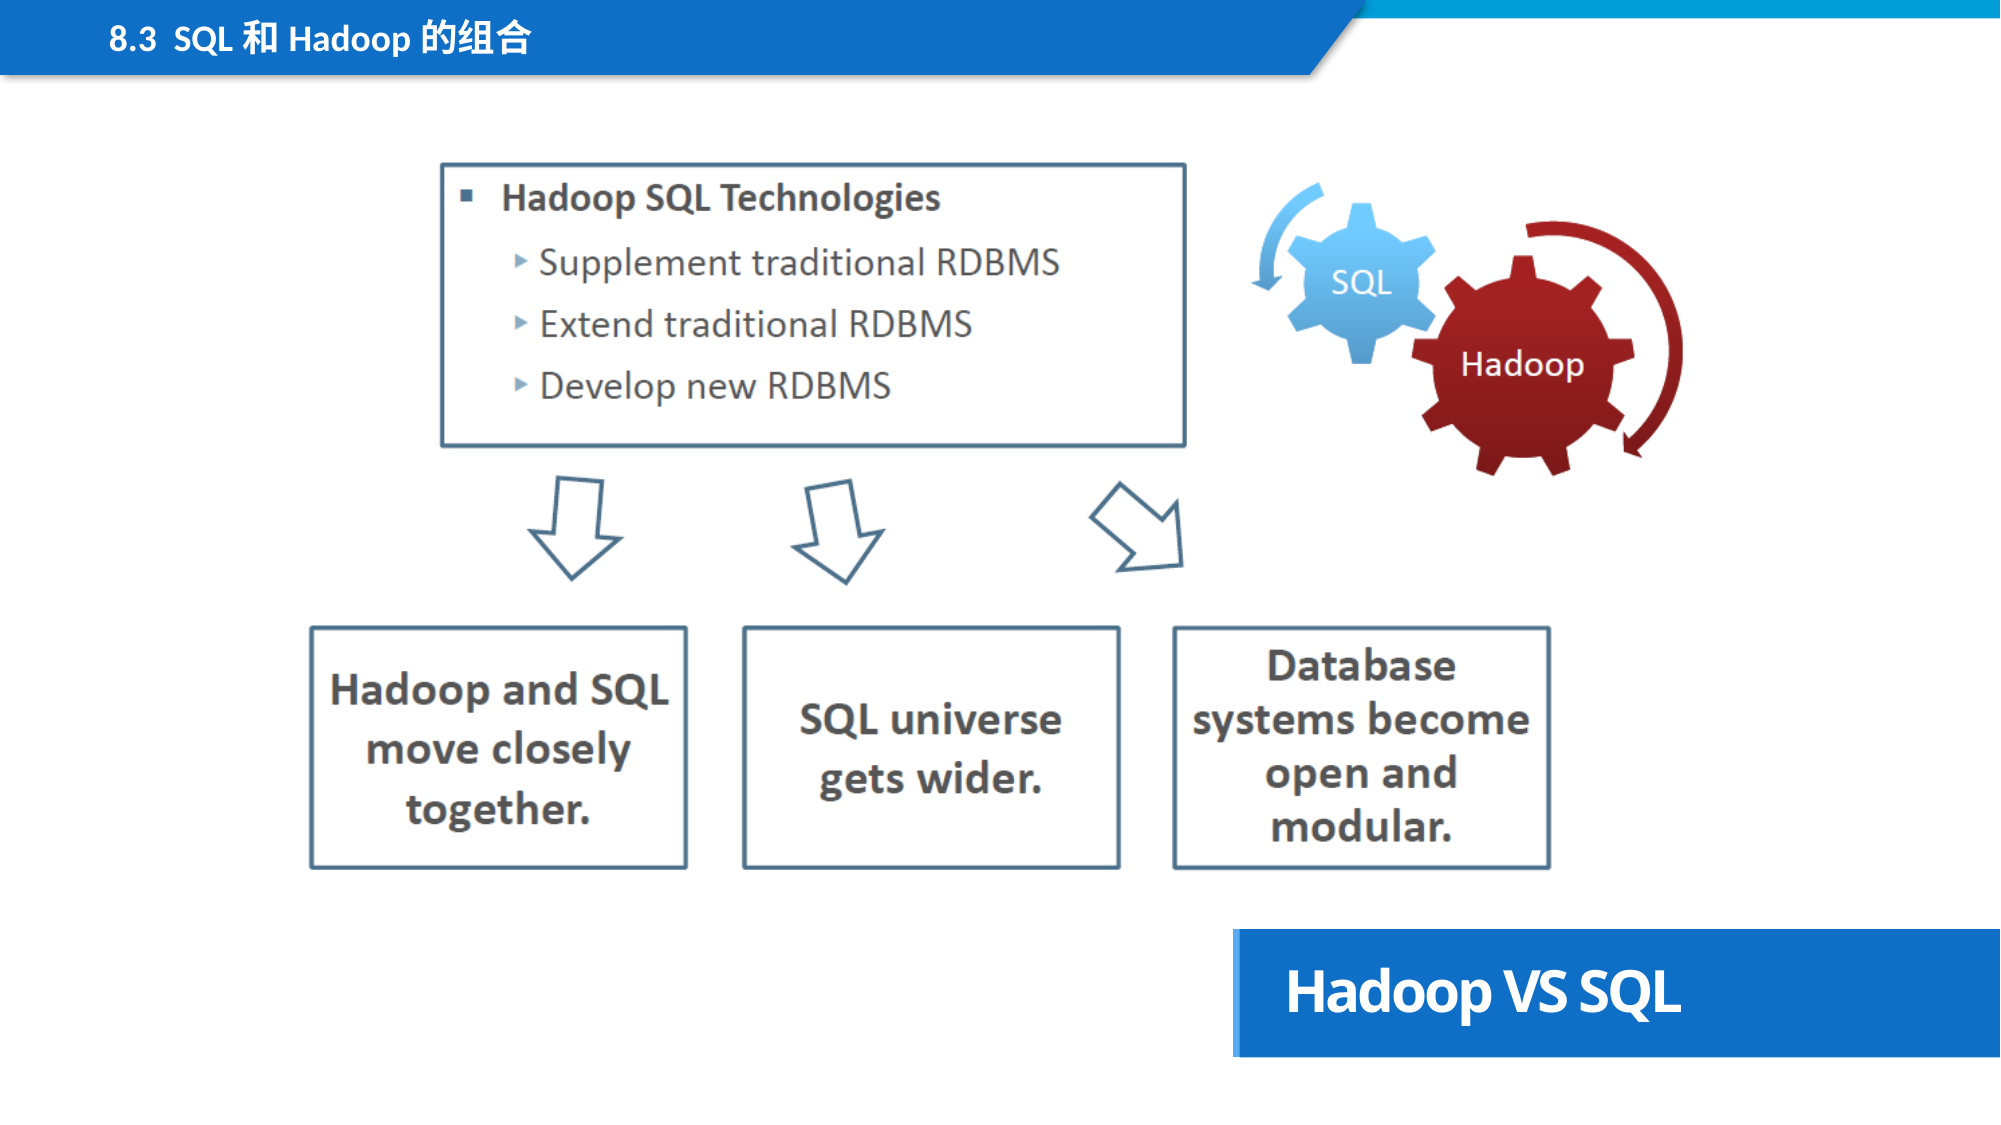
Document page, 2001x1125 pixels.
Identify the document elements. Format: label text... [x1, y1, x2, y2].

picture [297, 152, 1703, 878]
list 8.3 SQL和Hadoop的组合 [93, 11, 1138, 68]
list Hadoop VS SQL [1239, 929, 2000, 1058]
